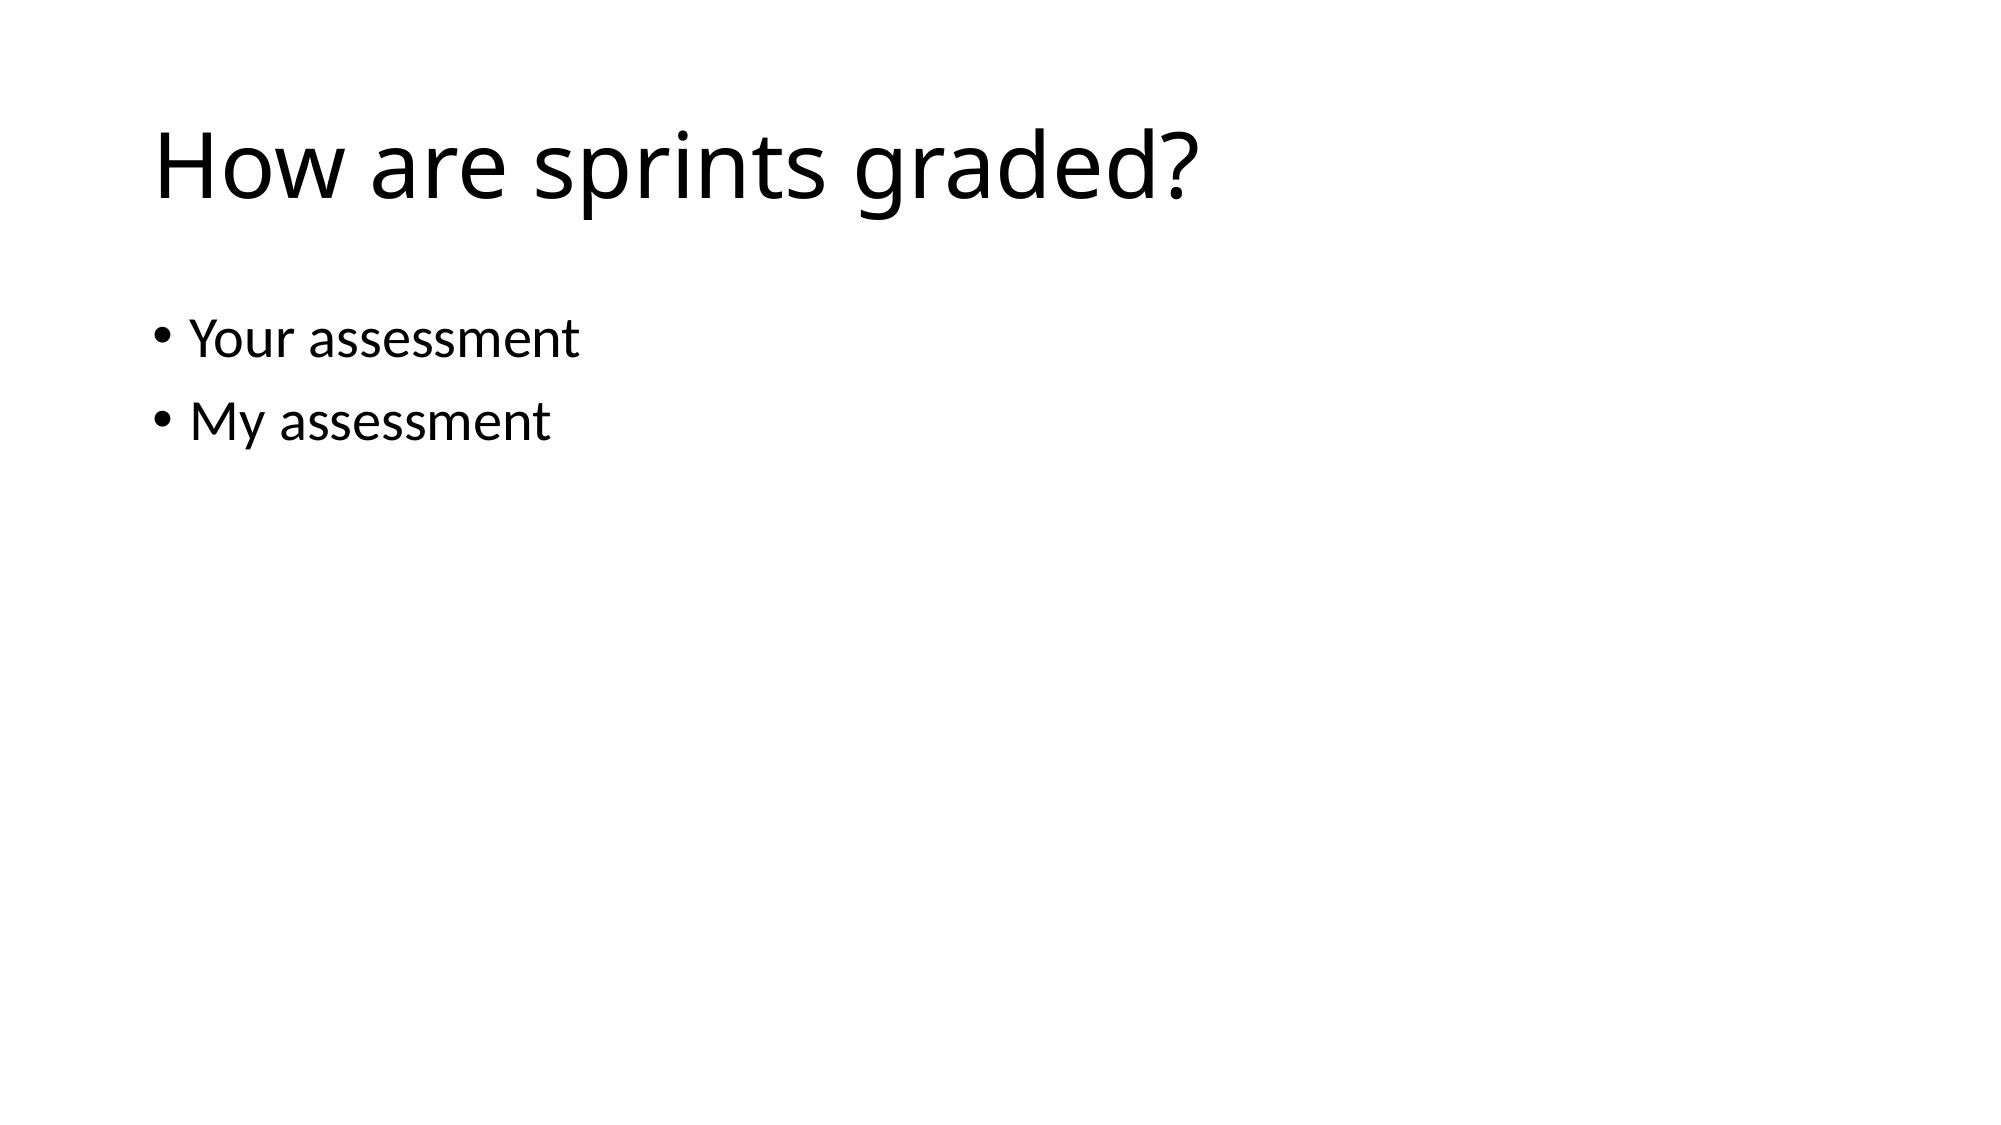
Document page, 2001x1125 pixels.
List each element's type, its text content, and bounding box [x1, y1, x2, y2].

list Your assessment My assessment [137, 299, 1863, 1014]
title How are sprints graded? [137, 59, 1863, 278]
